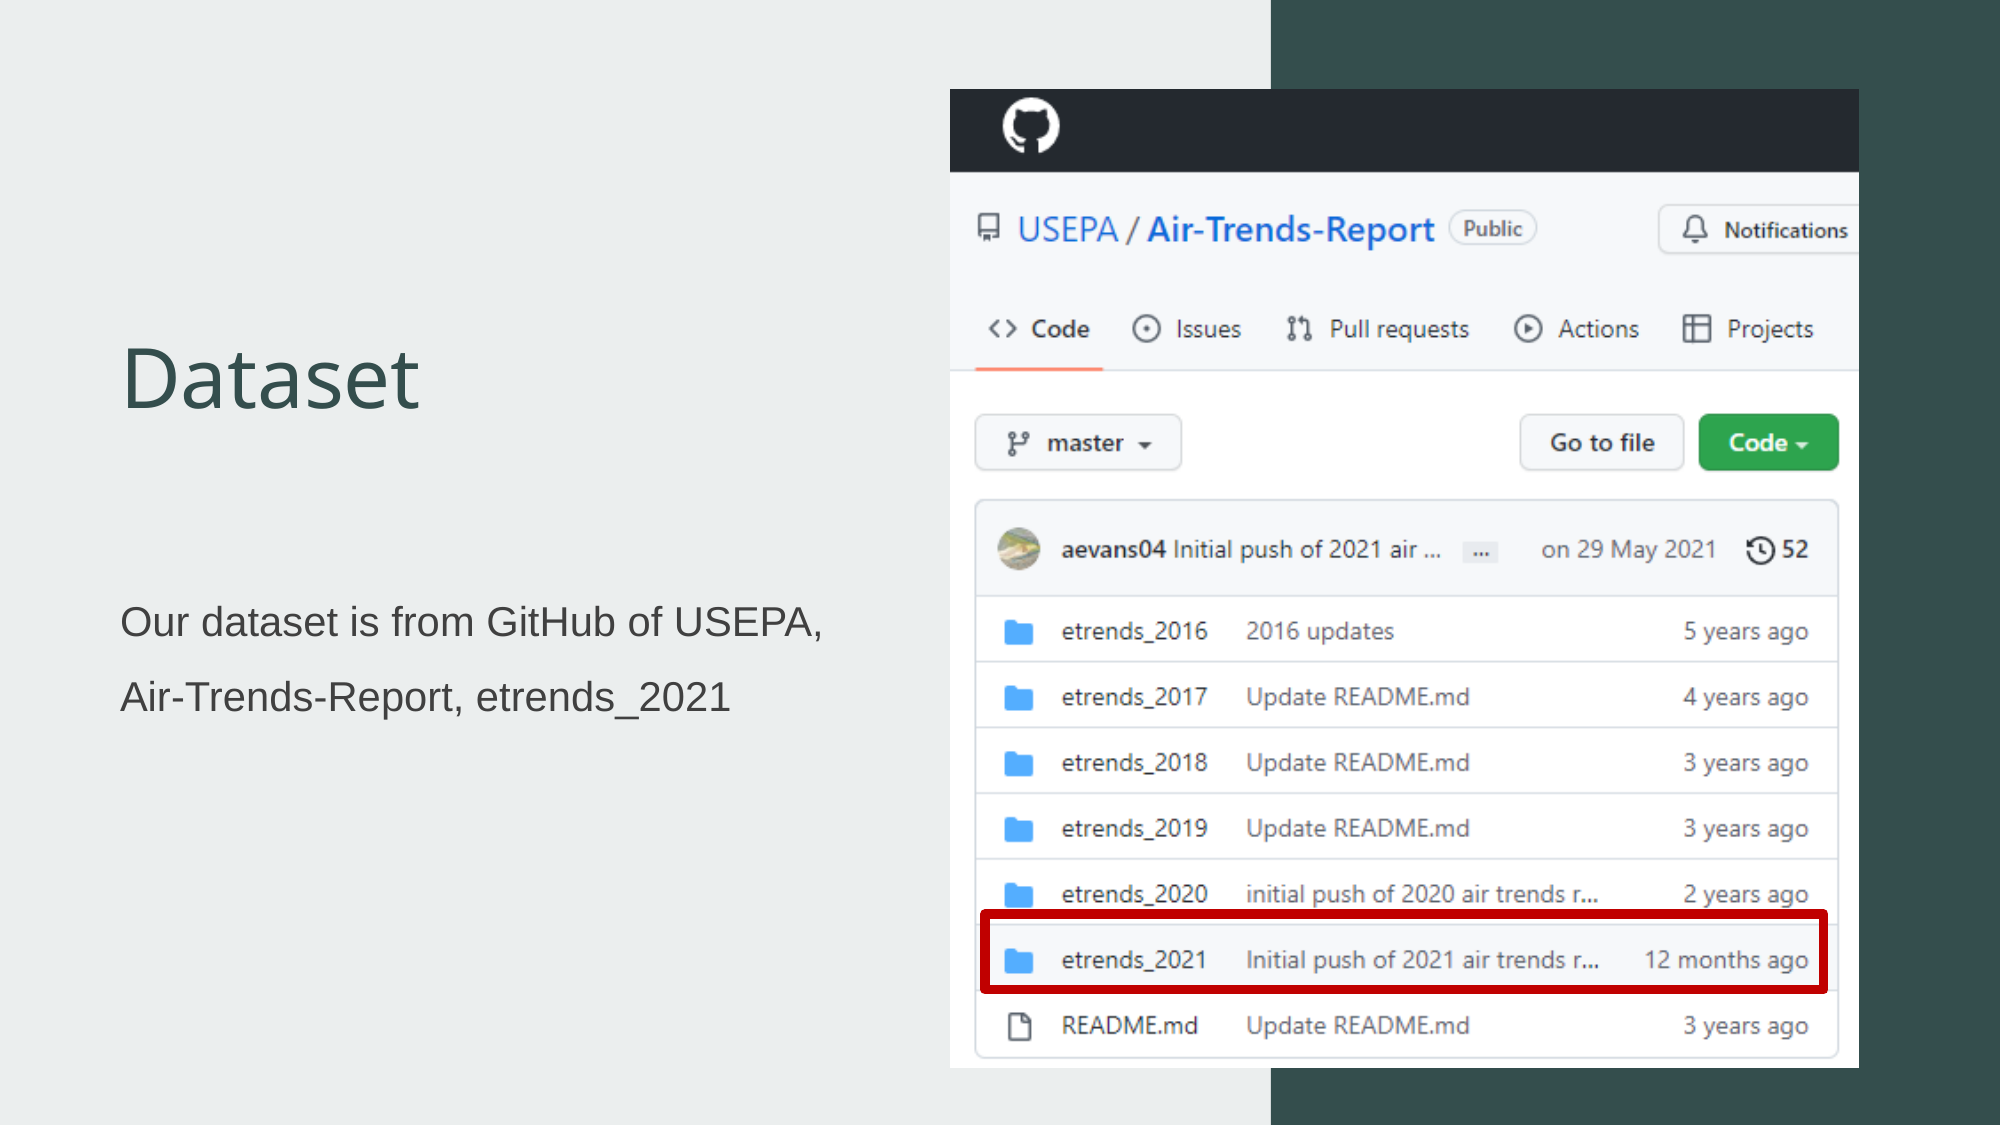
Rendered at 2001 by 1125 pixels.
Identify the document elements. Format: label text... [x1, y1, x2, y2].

text_box [1270, 0, 2000, 1125]
picture [950, 89, 1859, 1068]
text_box Dataset [105, 317, 665, 433]
text_box Our dataset is from GitHub of USEPA, Air-Trends-Report, etrends_2021 [105, 562, 861, 728]
